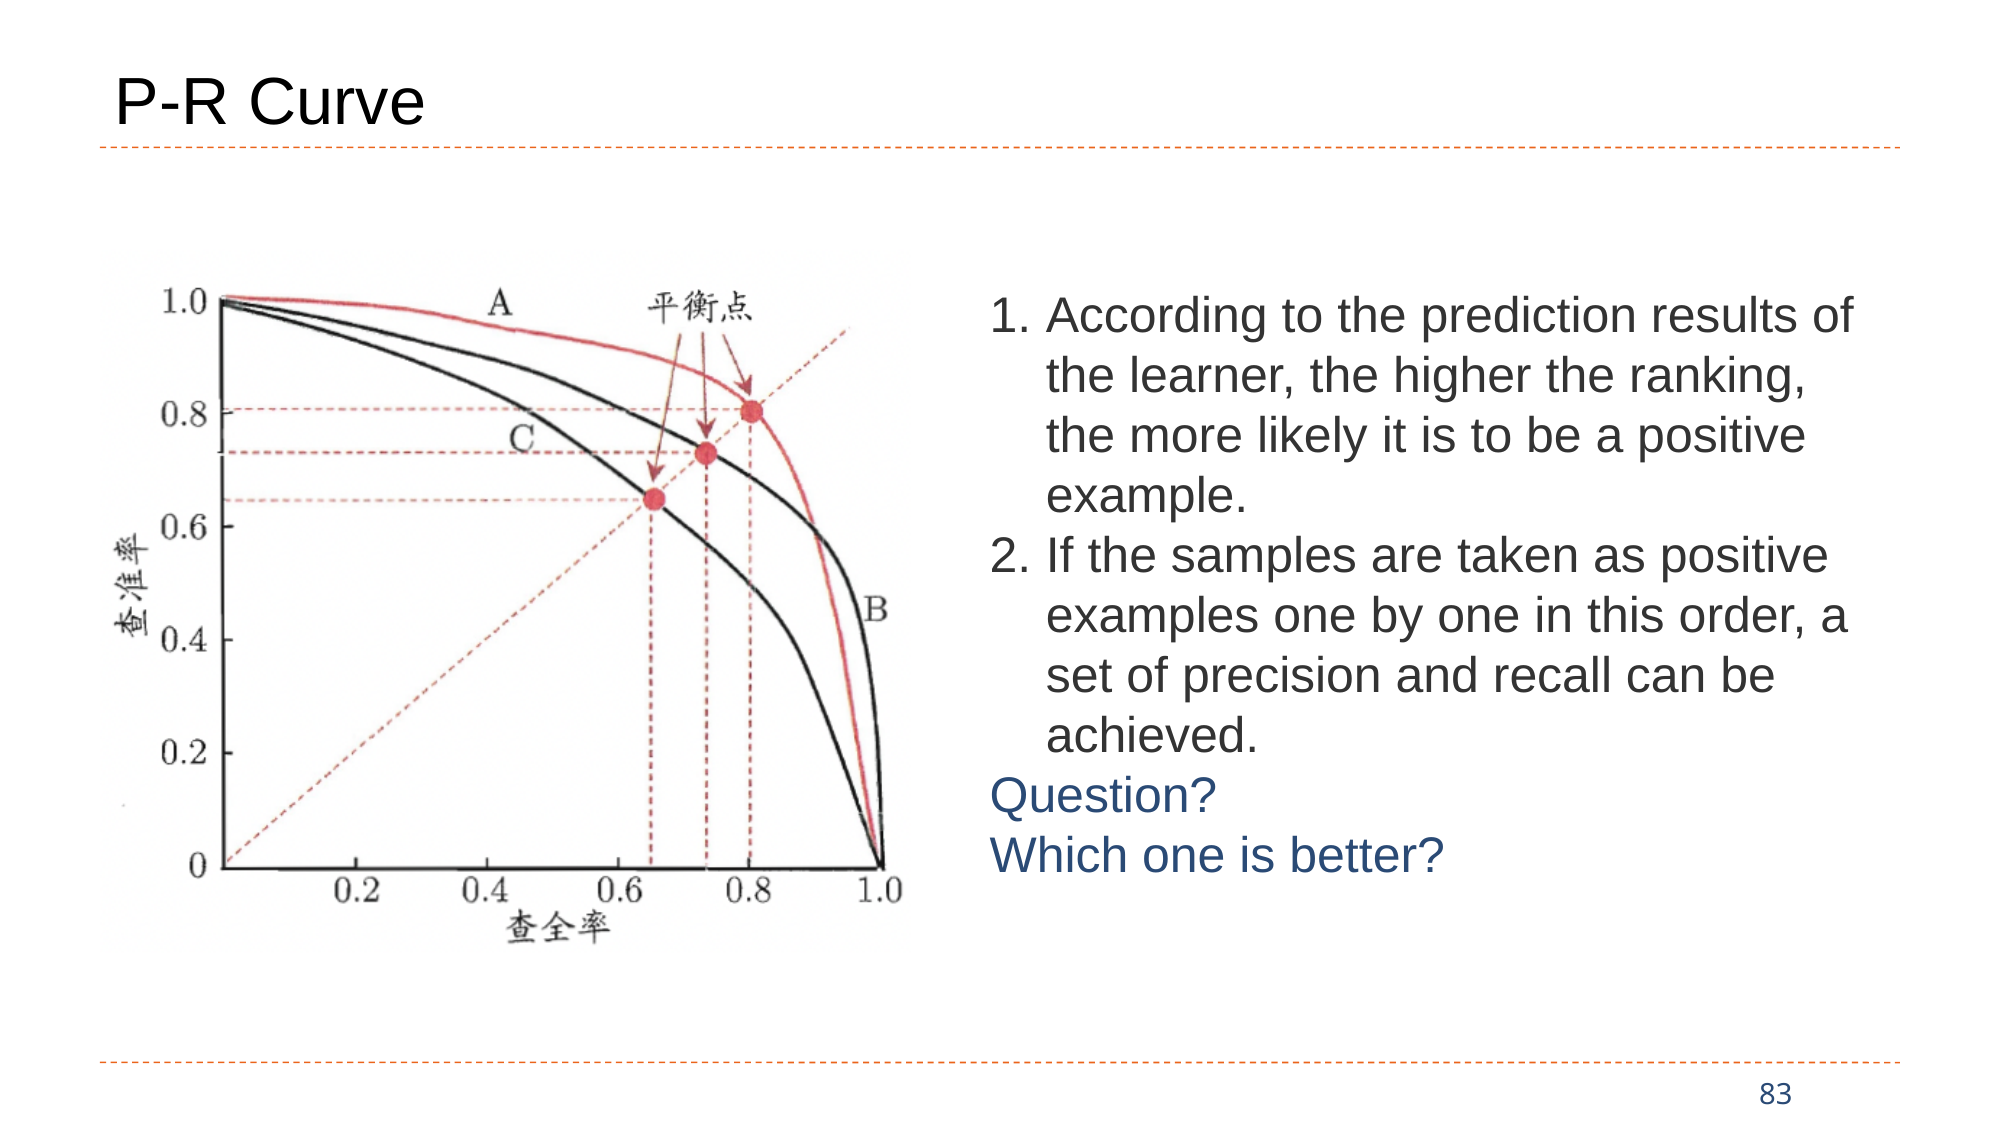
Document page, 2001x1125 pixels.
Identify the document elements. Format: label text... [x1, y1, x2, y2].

title P-R Curve [99, 24, 1900, 146]
picture [100, 249, 911, 954]
text_box According to the prediction results of the learner, the higher the ranking, the more likely it is to be a positive example. If the samples are taken as positive examples one by one in this order, a set of precision and recall can be achieved. Question? Which one is better? [974, 274, 1900, 890]
